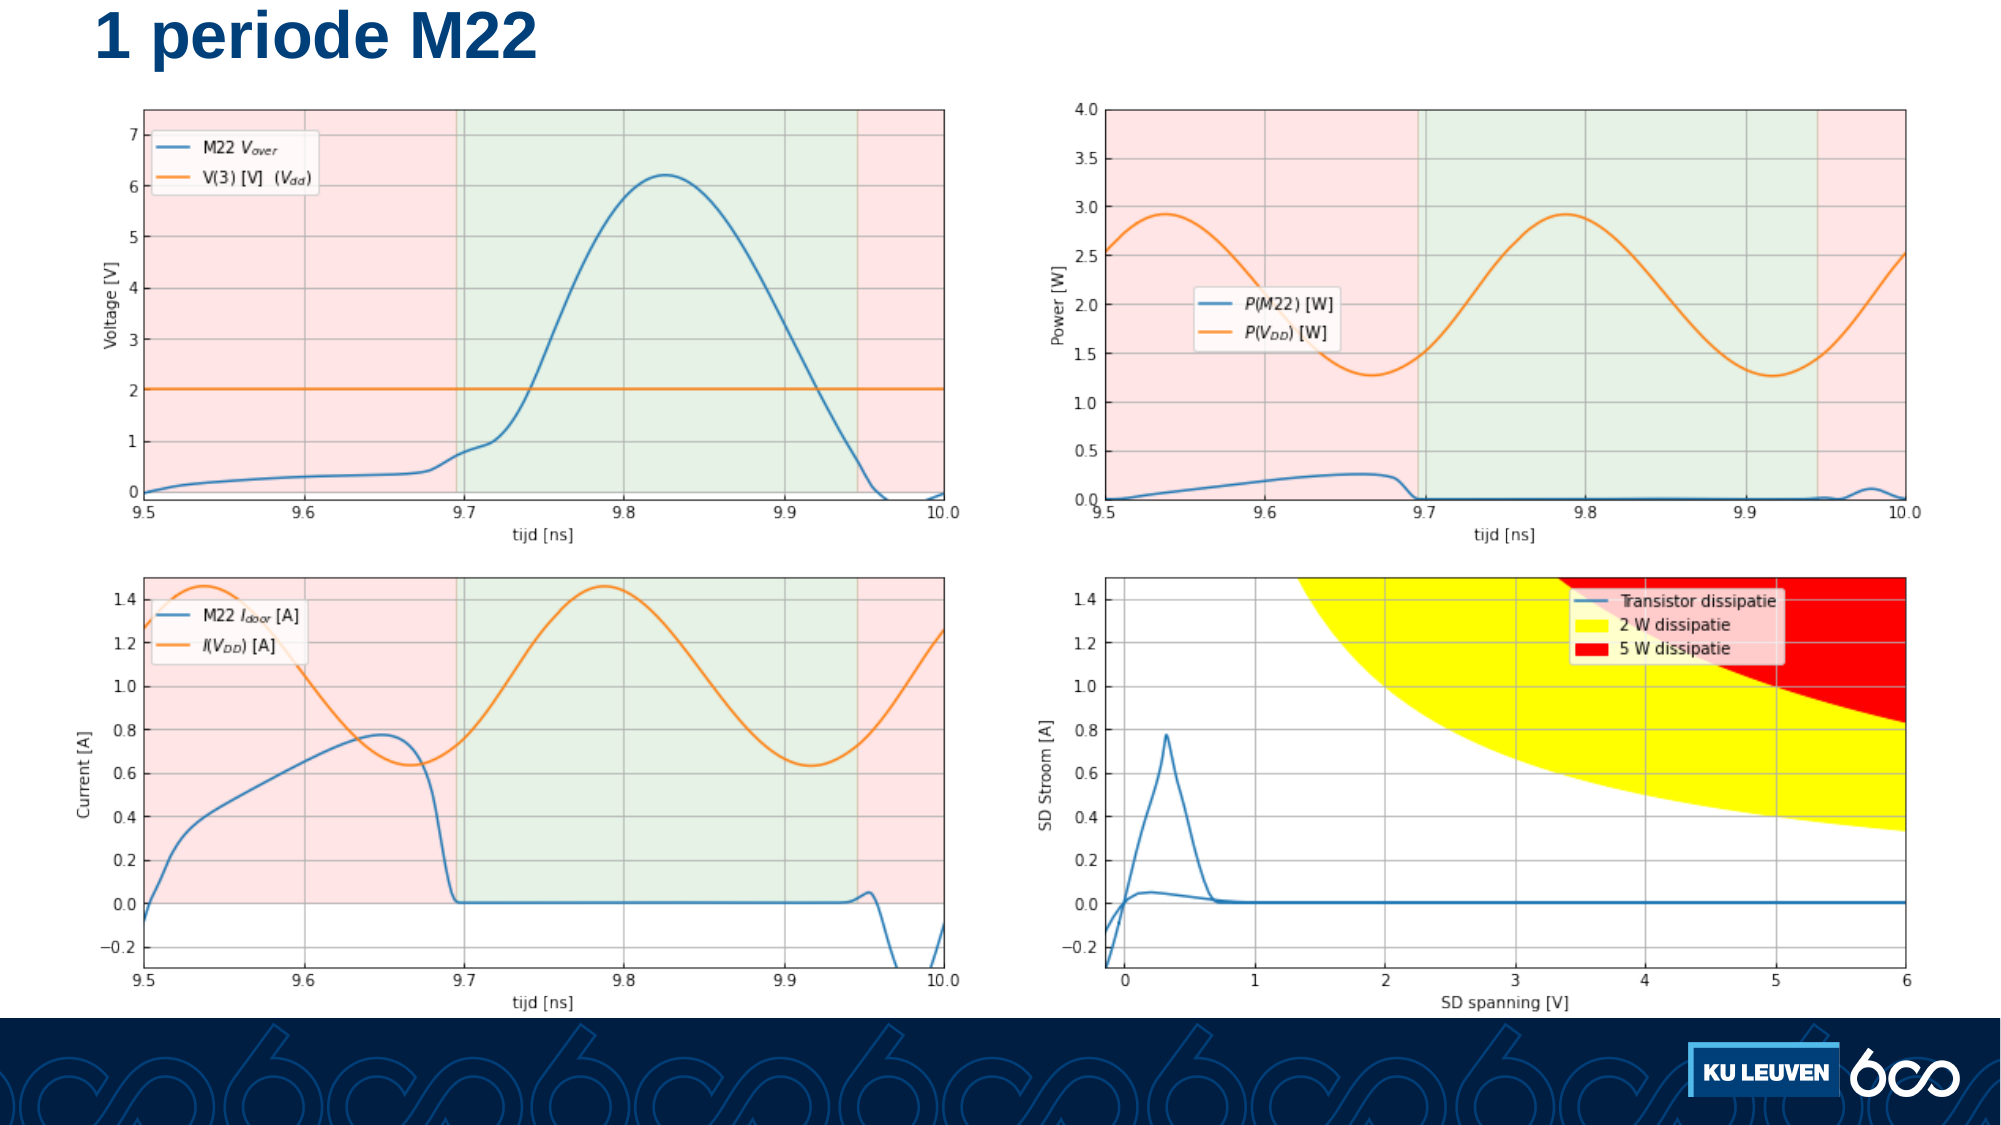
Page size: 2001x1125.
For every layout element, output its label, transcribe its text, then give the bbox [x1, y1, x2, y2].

picture [0, 92, 2001, 1125]
title 1 periode M22 [94, 0, 1906, 92]
